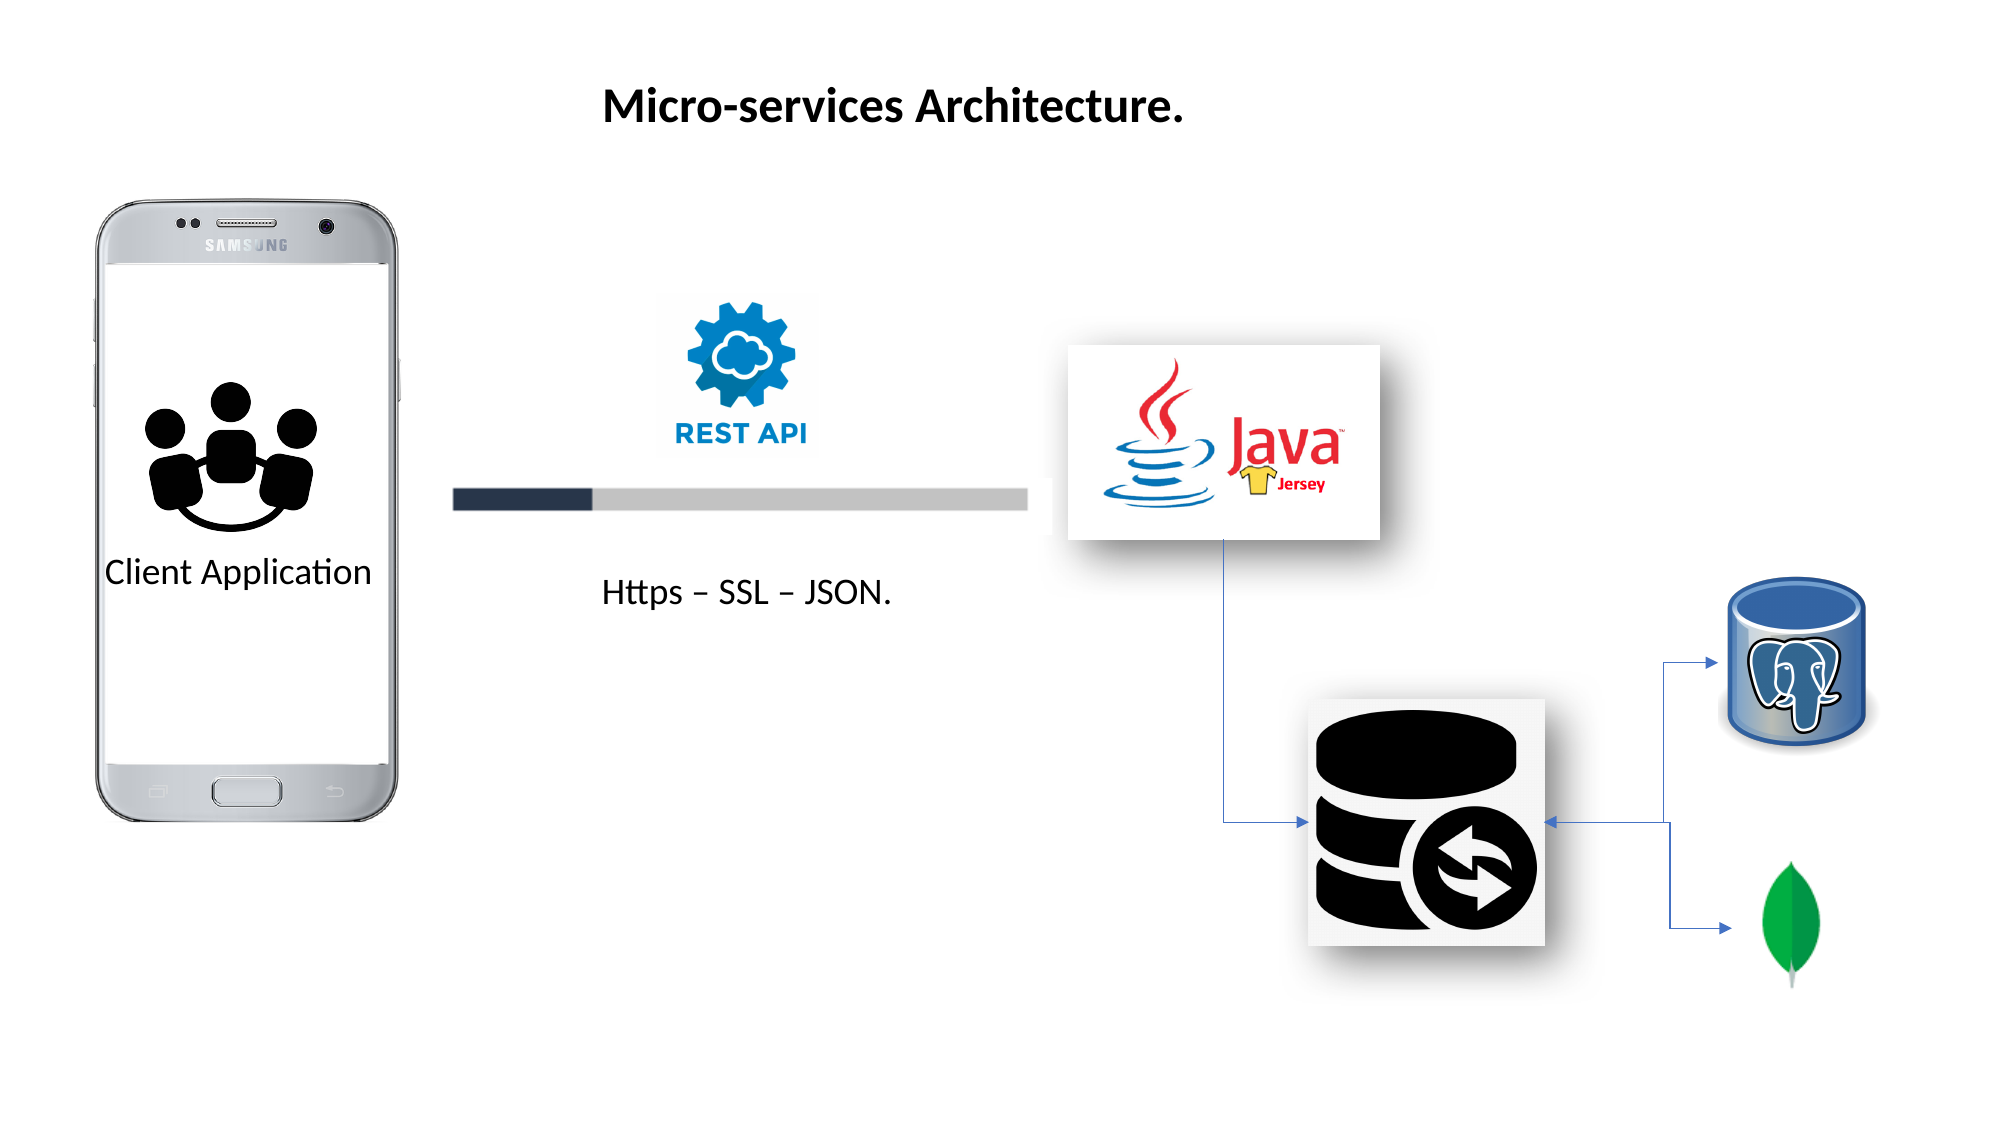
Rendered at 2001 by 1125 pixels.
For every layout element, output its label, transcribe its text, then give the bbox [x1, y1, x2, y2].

picture [1731, 861, 1867, 995]
picture [656, 293, 819, 458]
picture [72, 190, 425, 823]
text_box Https – SSL – JSON. [587, 559, 970, 620]
picture [1717, 548, 1881, 778]
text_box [1544, 662, 1719, 822]
picture [1308, 699, 1545, 946]
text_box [1125, 638, 1408, 724]
picture [432, 478, 1053, 535]
picture [1068, 345, 1380, 540]
text_box Micro-services Architecture. [587, 65, 1239, 140]
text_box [1544, 822, 1732, 929]
